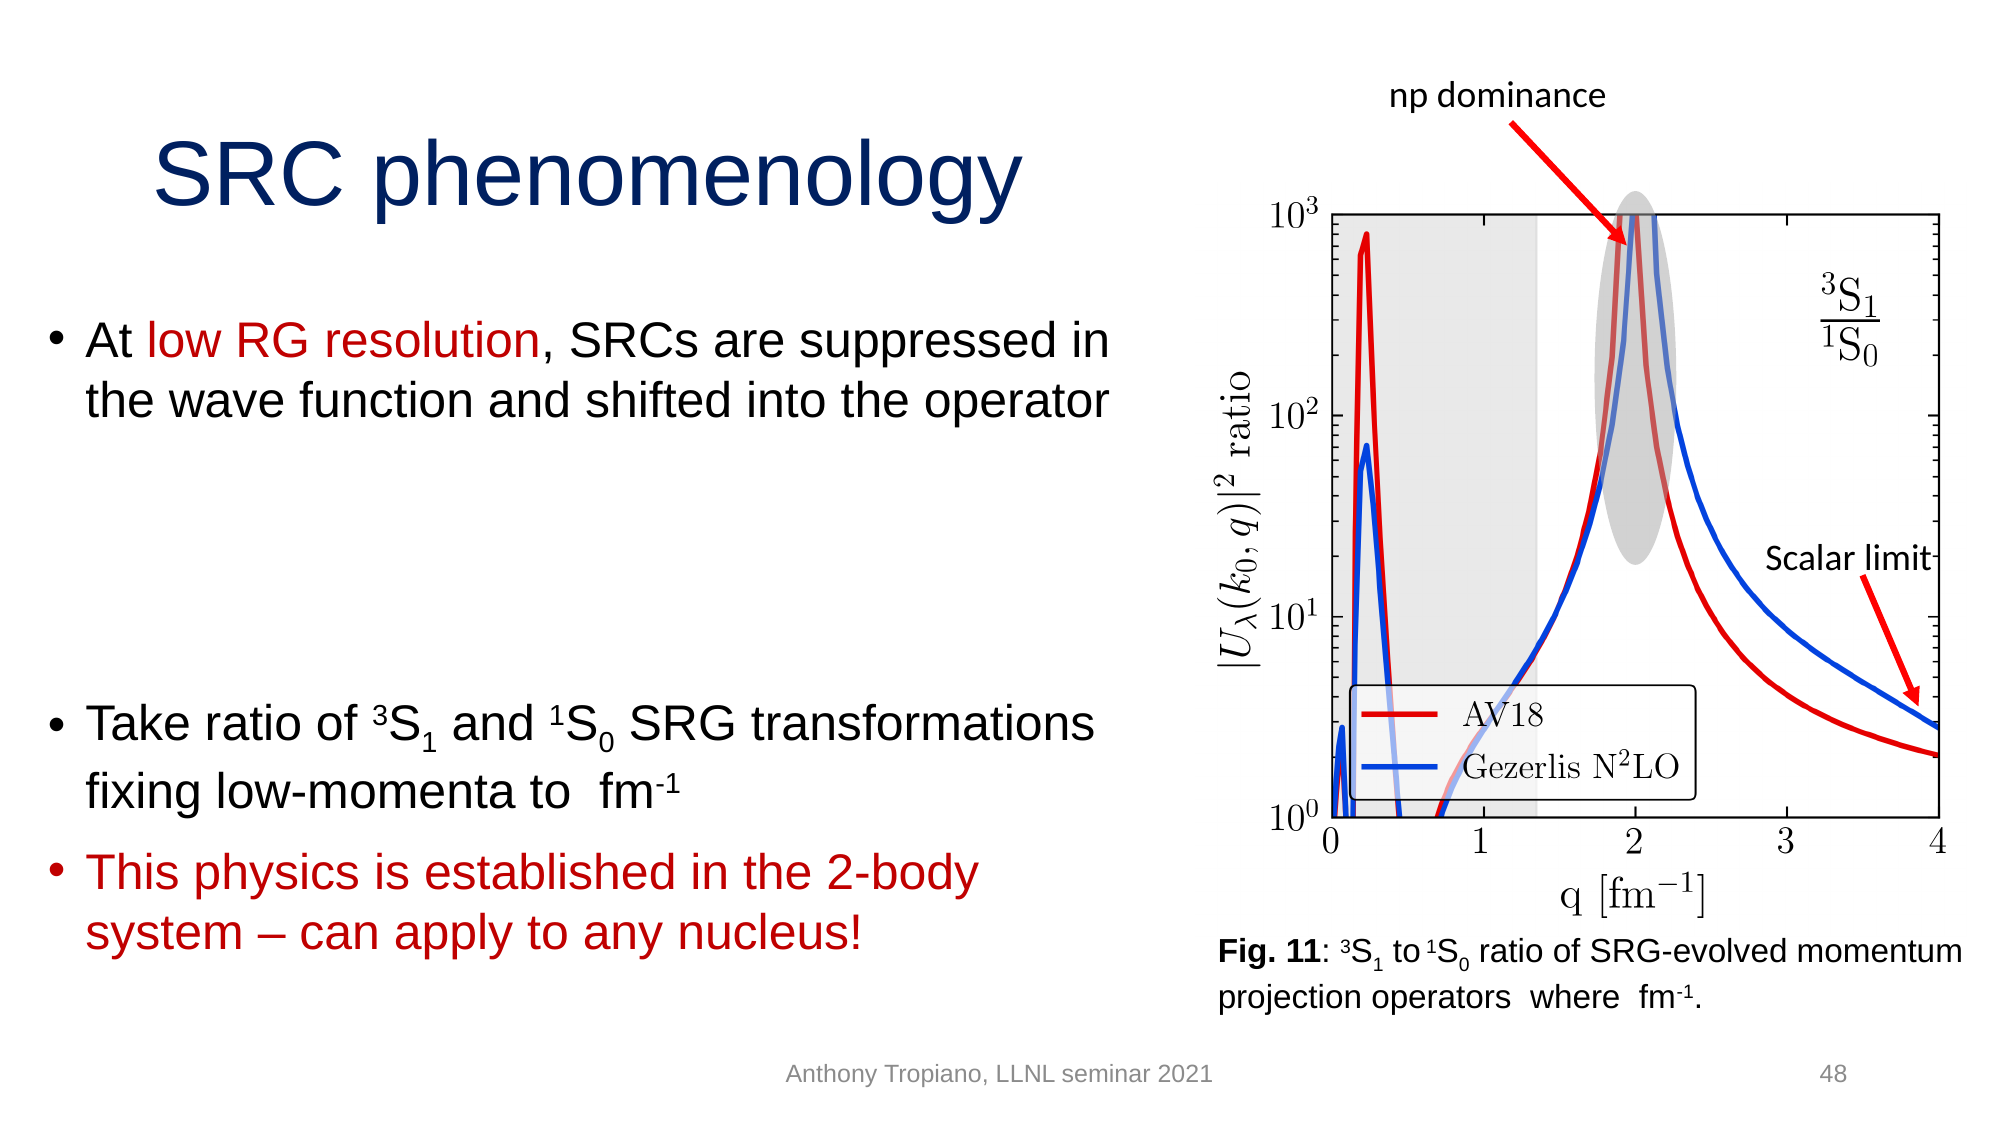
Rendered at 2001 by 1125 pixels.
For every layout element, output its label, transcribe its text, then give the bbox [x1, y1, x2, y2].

text_box np dominance [1374, 62, 1648, 123]
title SRC phenomenology [137, 59, 1863, 278]
footer Anthony Tropiano, LLNL seminar 2021 [662, 1042, 1338, 1103]
slide_number 48 [1412, 1042, 1863, 1103]
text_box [1862, 575, 1919, 707]
picture [1195, 182, 1967, 938]
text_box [1510, 123, 1627, 246]
